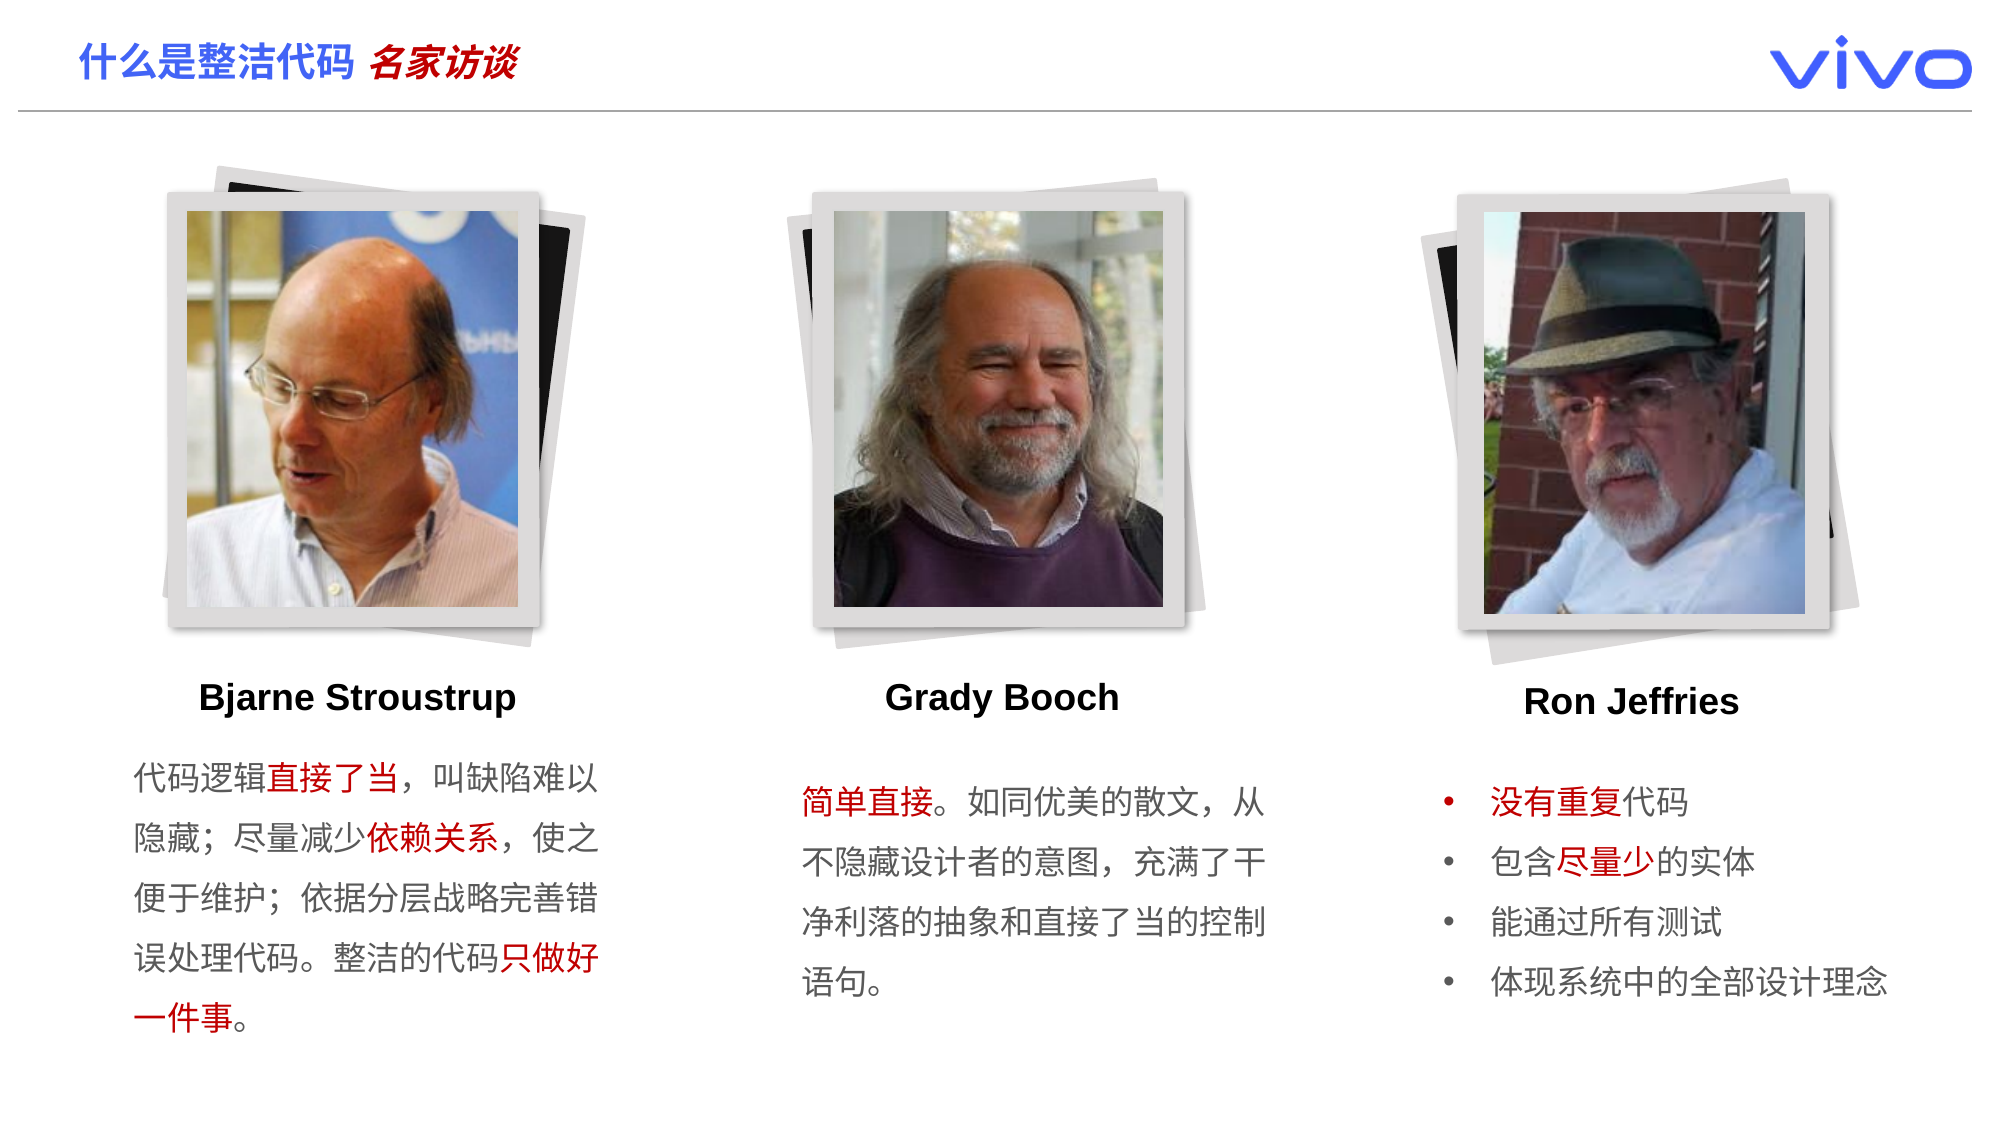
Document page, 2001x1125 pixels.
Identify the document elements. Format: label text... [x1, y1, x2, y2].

text_box Grady Booch [869, 665, 1136, 726]
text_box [1428, 180, 1853, 663]
text_box 代码逻辑直接了当，叫缺陷难以隐藏；尽量减少依赖关系，使之便于维护；依据分层战略完善错误处理代码。整洁的代码只做好一件事。 [119, 729, 637, 1045]
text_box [784, 172, 1209, 655]
text_box 没有重复代码 包含尽量少的实体 能通过所有测试 体现系统中的全部设计理念 [1428, 753, 1913, 1009]
picture [1484, 212, 1805, 614]
text_box 简单直接。如同优美的散文，从不隐藏设计者的意图，充满了干净利落的抽象和直接了当的控制语句。 [786, 753, 1287, 1009]
text_box Ron Jeffries [1508, 669, 1755, 730]
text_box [162, 165, 586, 648]
text_box Bjarne Stroustrup [183, 665, 533, 726]
text_box 什么是整洁代码 名家访谈 [63, 27, 532, 93]
picture [1770, 35, 1972, 89]
